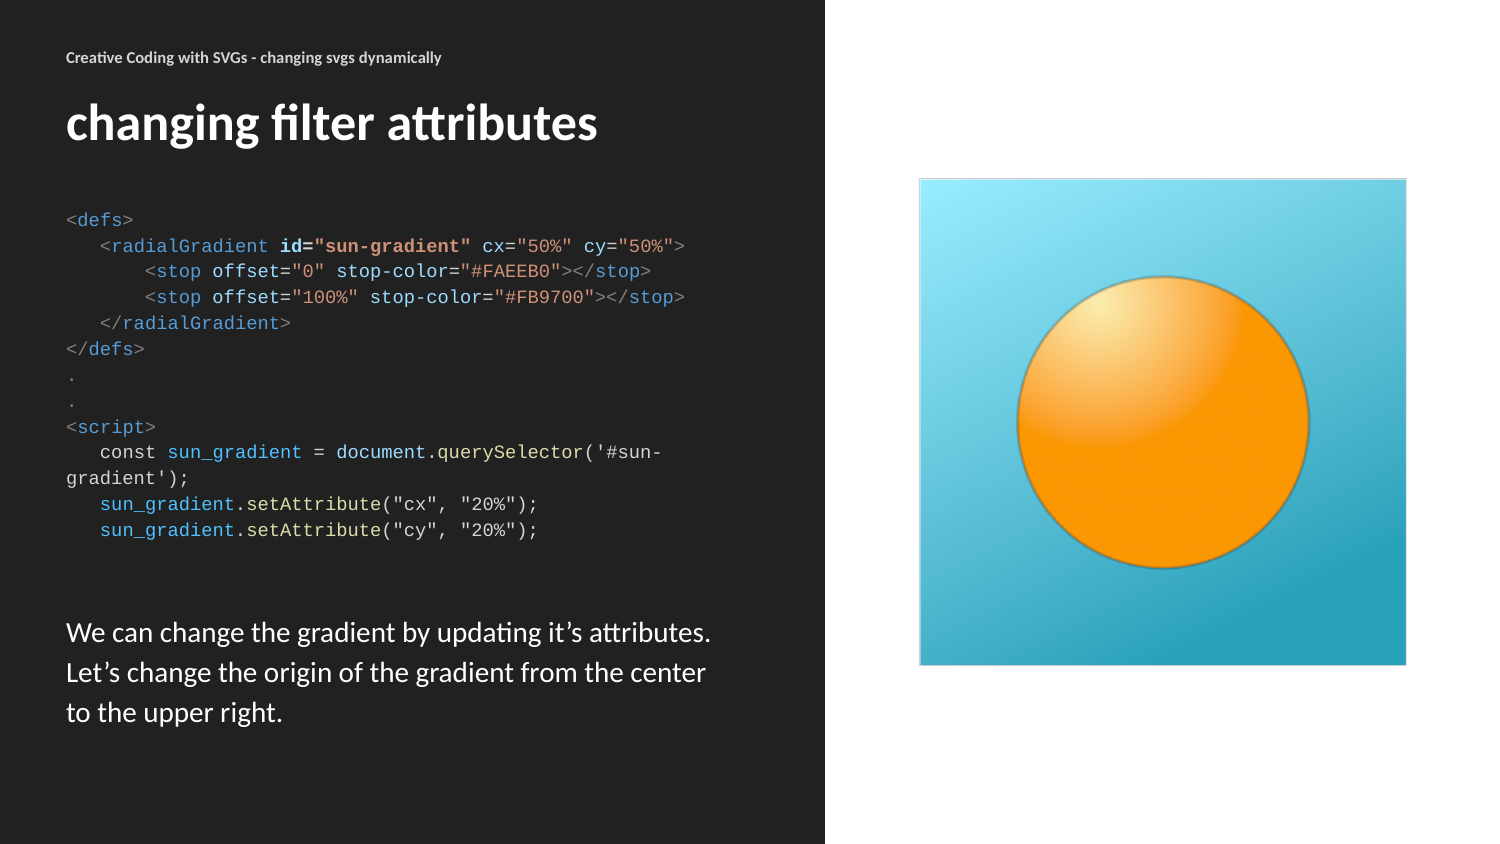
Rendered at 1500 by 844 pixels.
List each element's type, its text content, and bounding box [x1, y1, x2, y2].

title changing filter attributes [51, 72, 1449, 167]
picture [918, 177, 1407, 666]
text_box [825, 0, 1500, 844]
list <defs> <radialGradient id="sun-gradient" cx="50%" cy="50%"> <stop offset="0" stop-color="#FAEEB0"></stop> <stop offset="100%" stop-color="#FB9700"></stop> </radialGradient> </defs> . . <script> const sun_gradient = document.querySelector('#sun-gradient'); sun_gradient.setAttribute("cx", "20%"); sun_gradient.setAttribute("cy", "20%"); We can change the gradient by updating it’s attributes. Let’s change the origin of the gradient from the center to the upper right. [51, 189, 750, 750]
